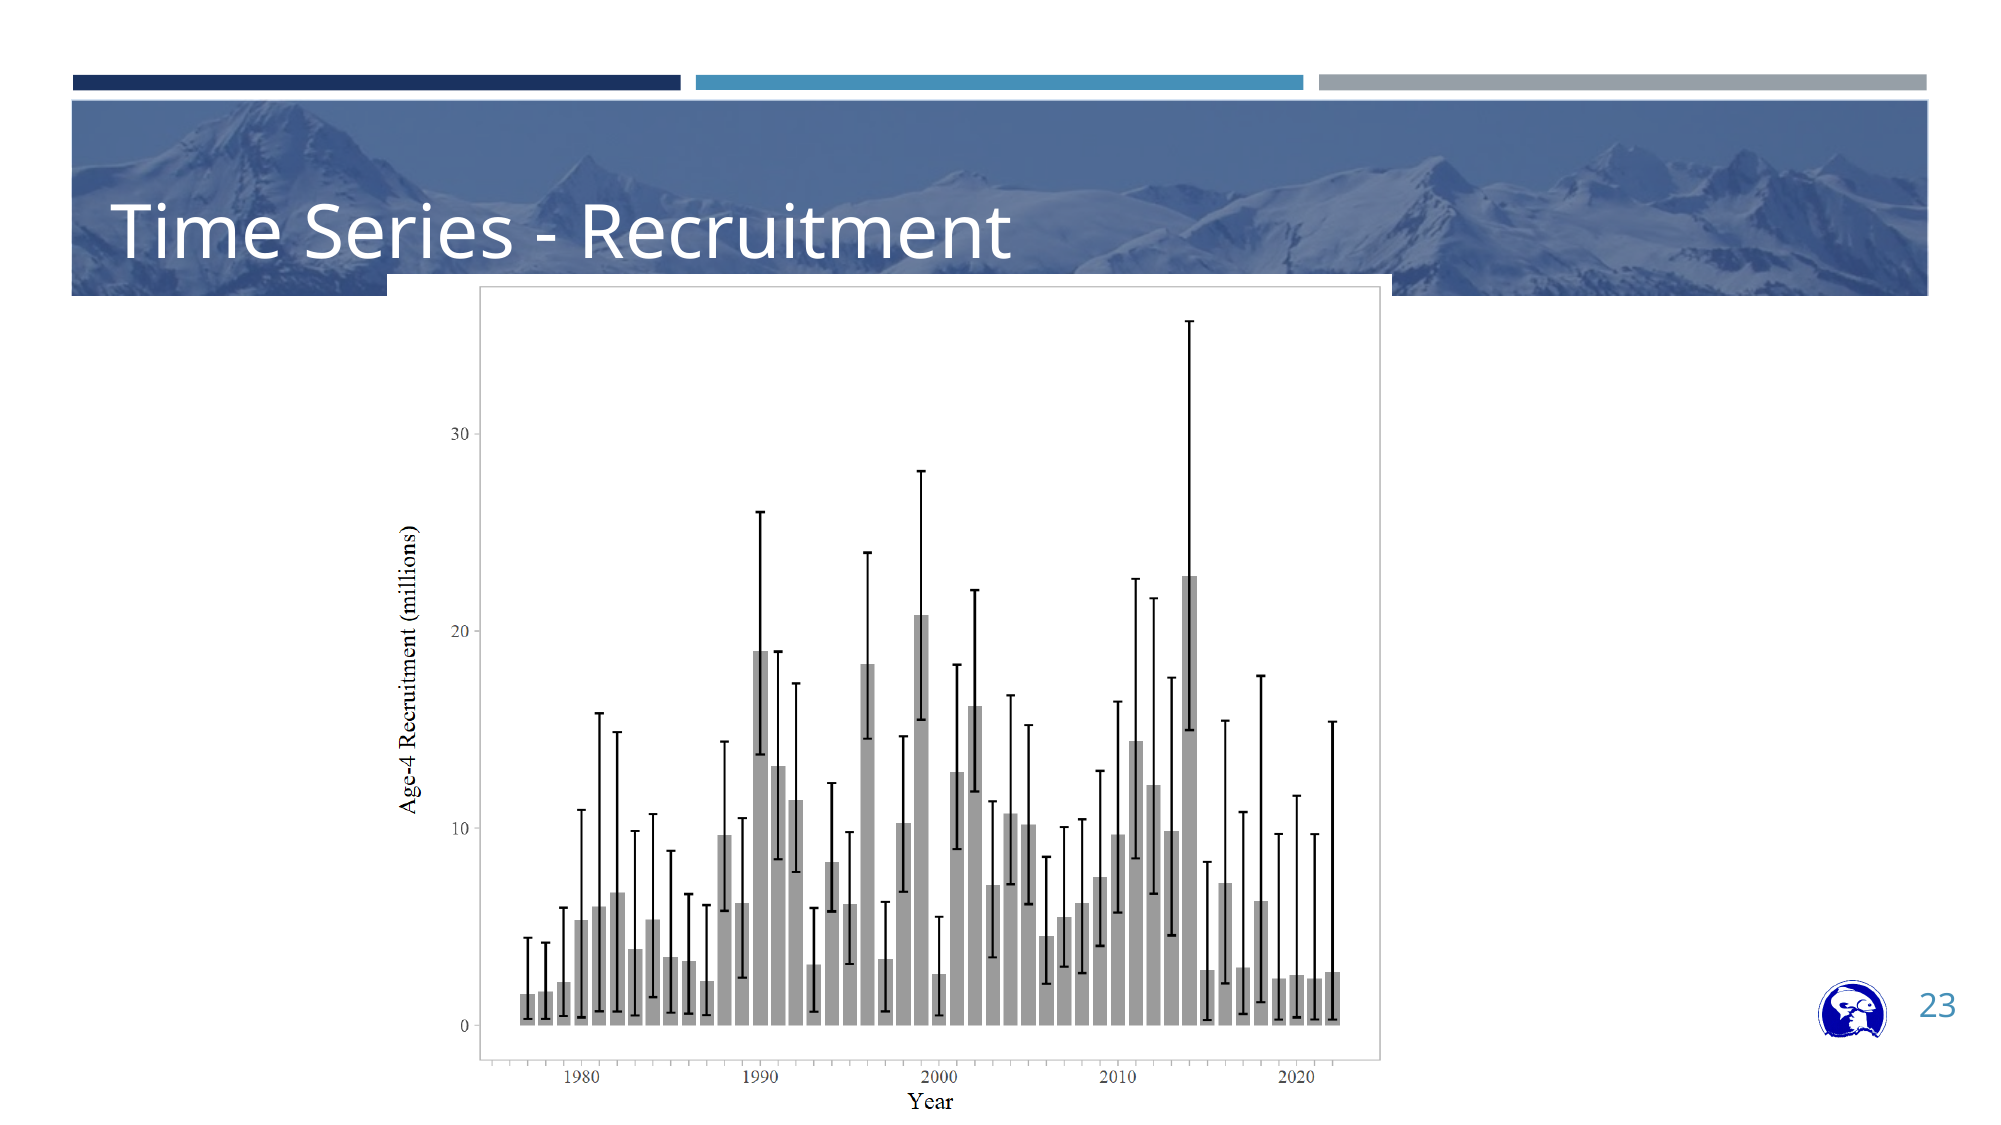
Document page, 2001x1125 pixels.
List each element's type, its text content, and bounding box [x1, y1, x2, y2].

text_box [71, 99, 1929, 296]
picture [386, 274, 1392, 1125]
slide_number 23 [1732, 977, 1972, 1037]
title Time Series - Recruitment [95, 115, 1905, 282]
